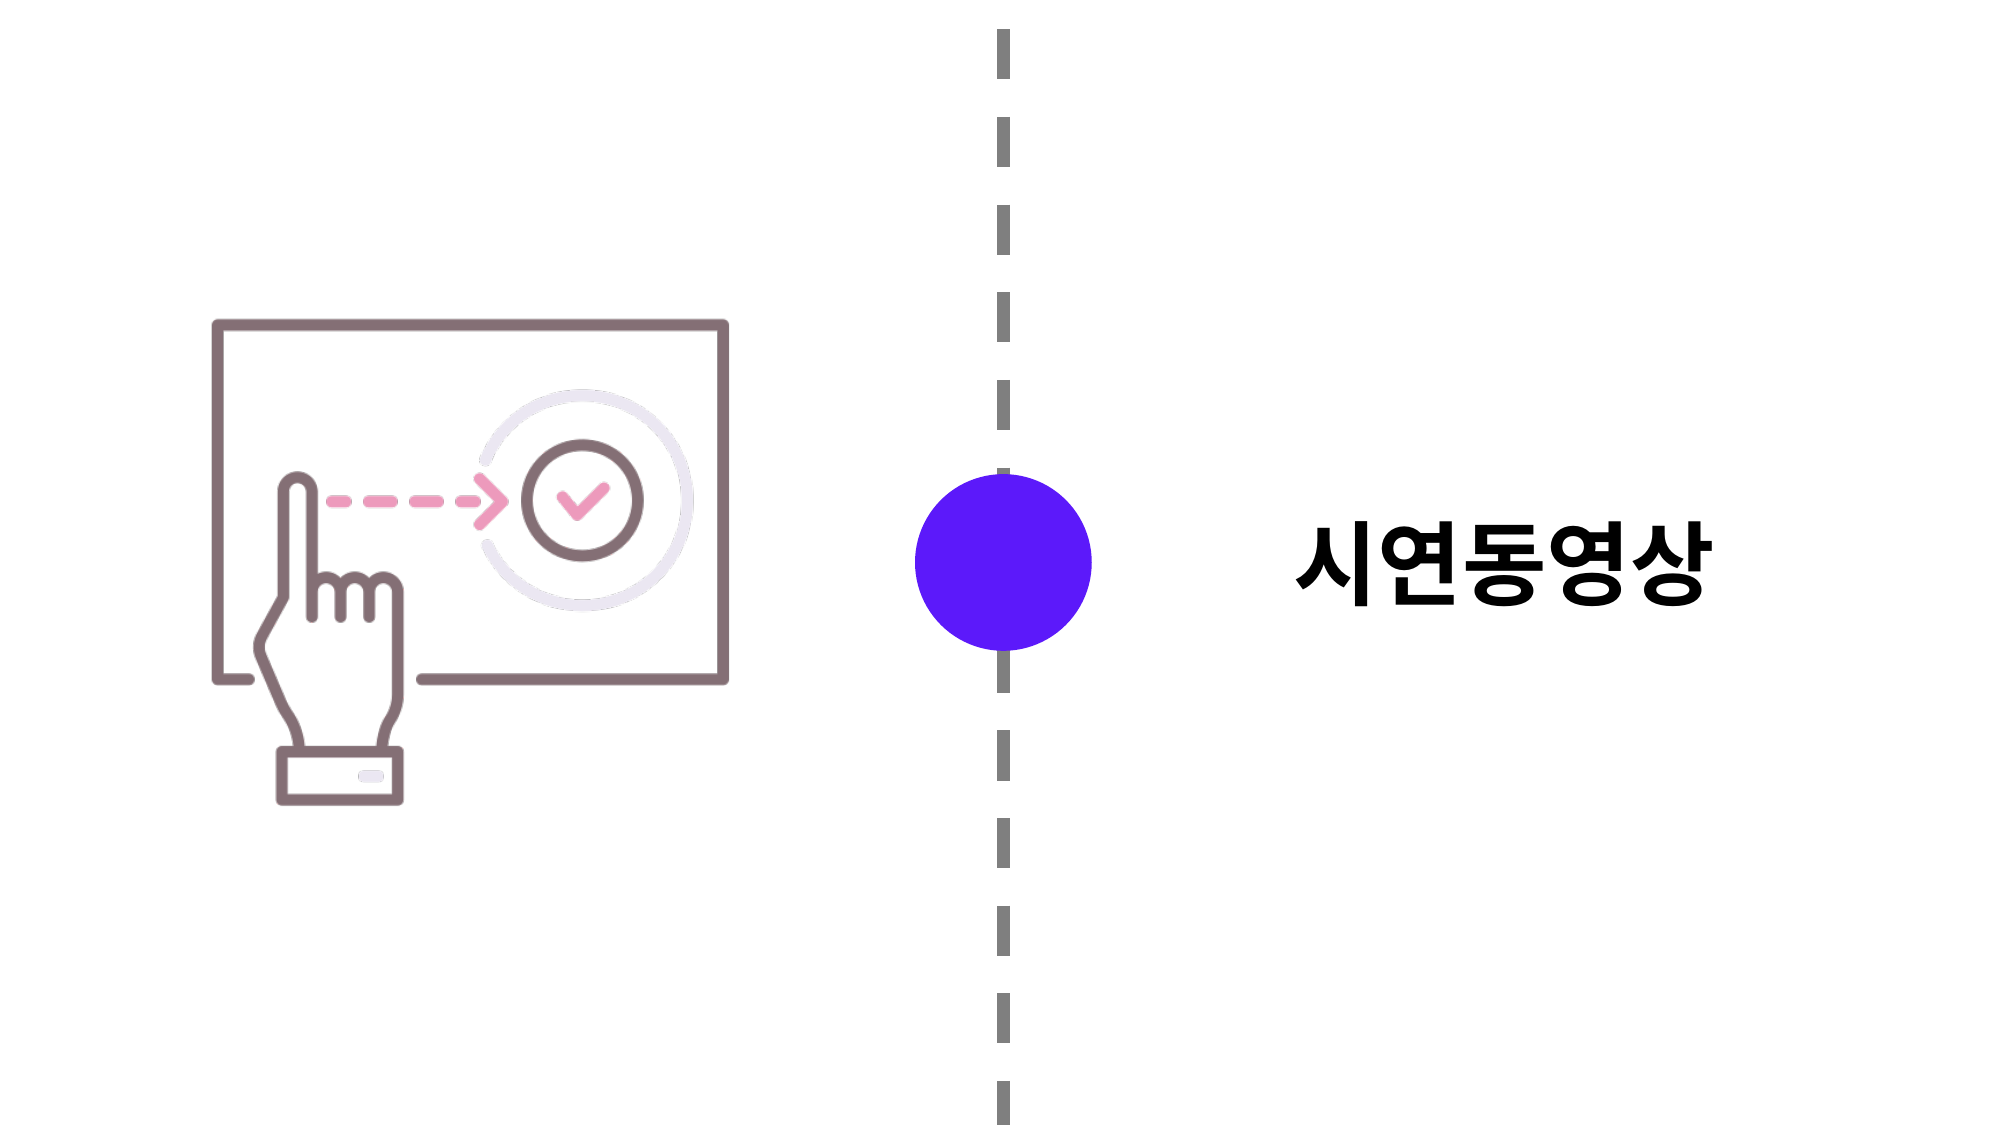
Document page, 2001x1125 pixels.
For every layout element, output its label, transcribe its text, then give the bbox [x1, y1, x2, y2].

picture [174, 266, 766, 858]
text_box [915, 474, 999, 651]
text_box 시연동영상 [1207, 499, 1802, 625]
text_box [1007, 474, 1092, 651]
